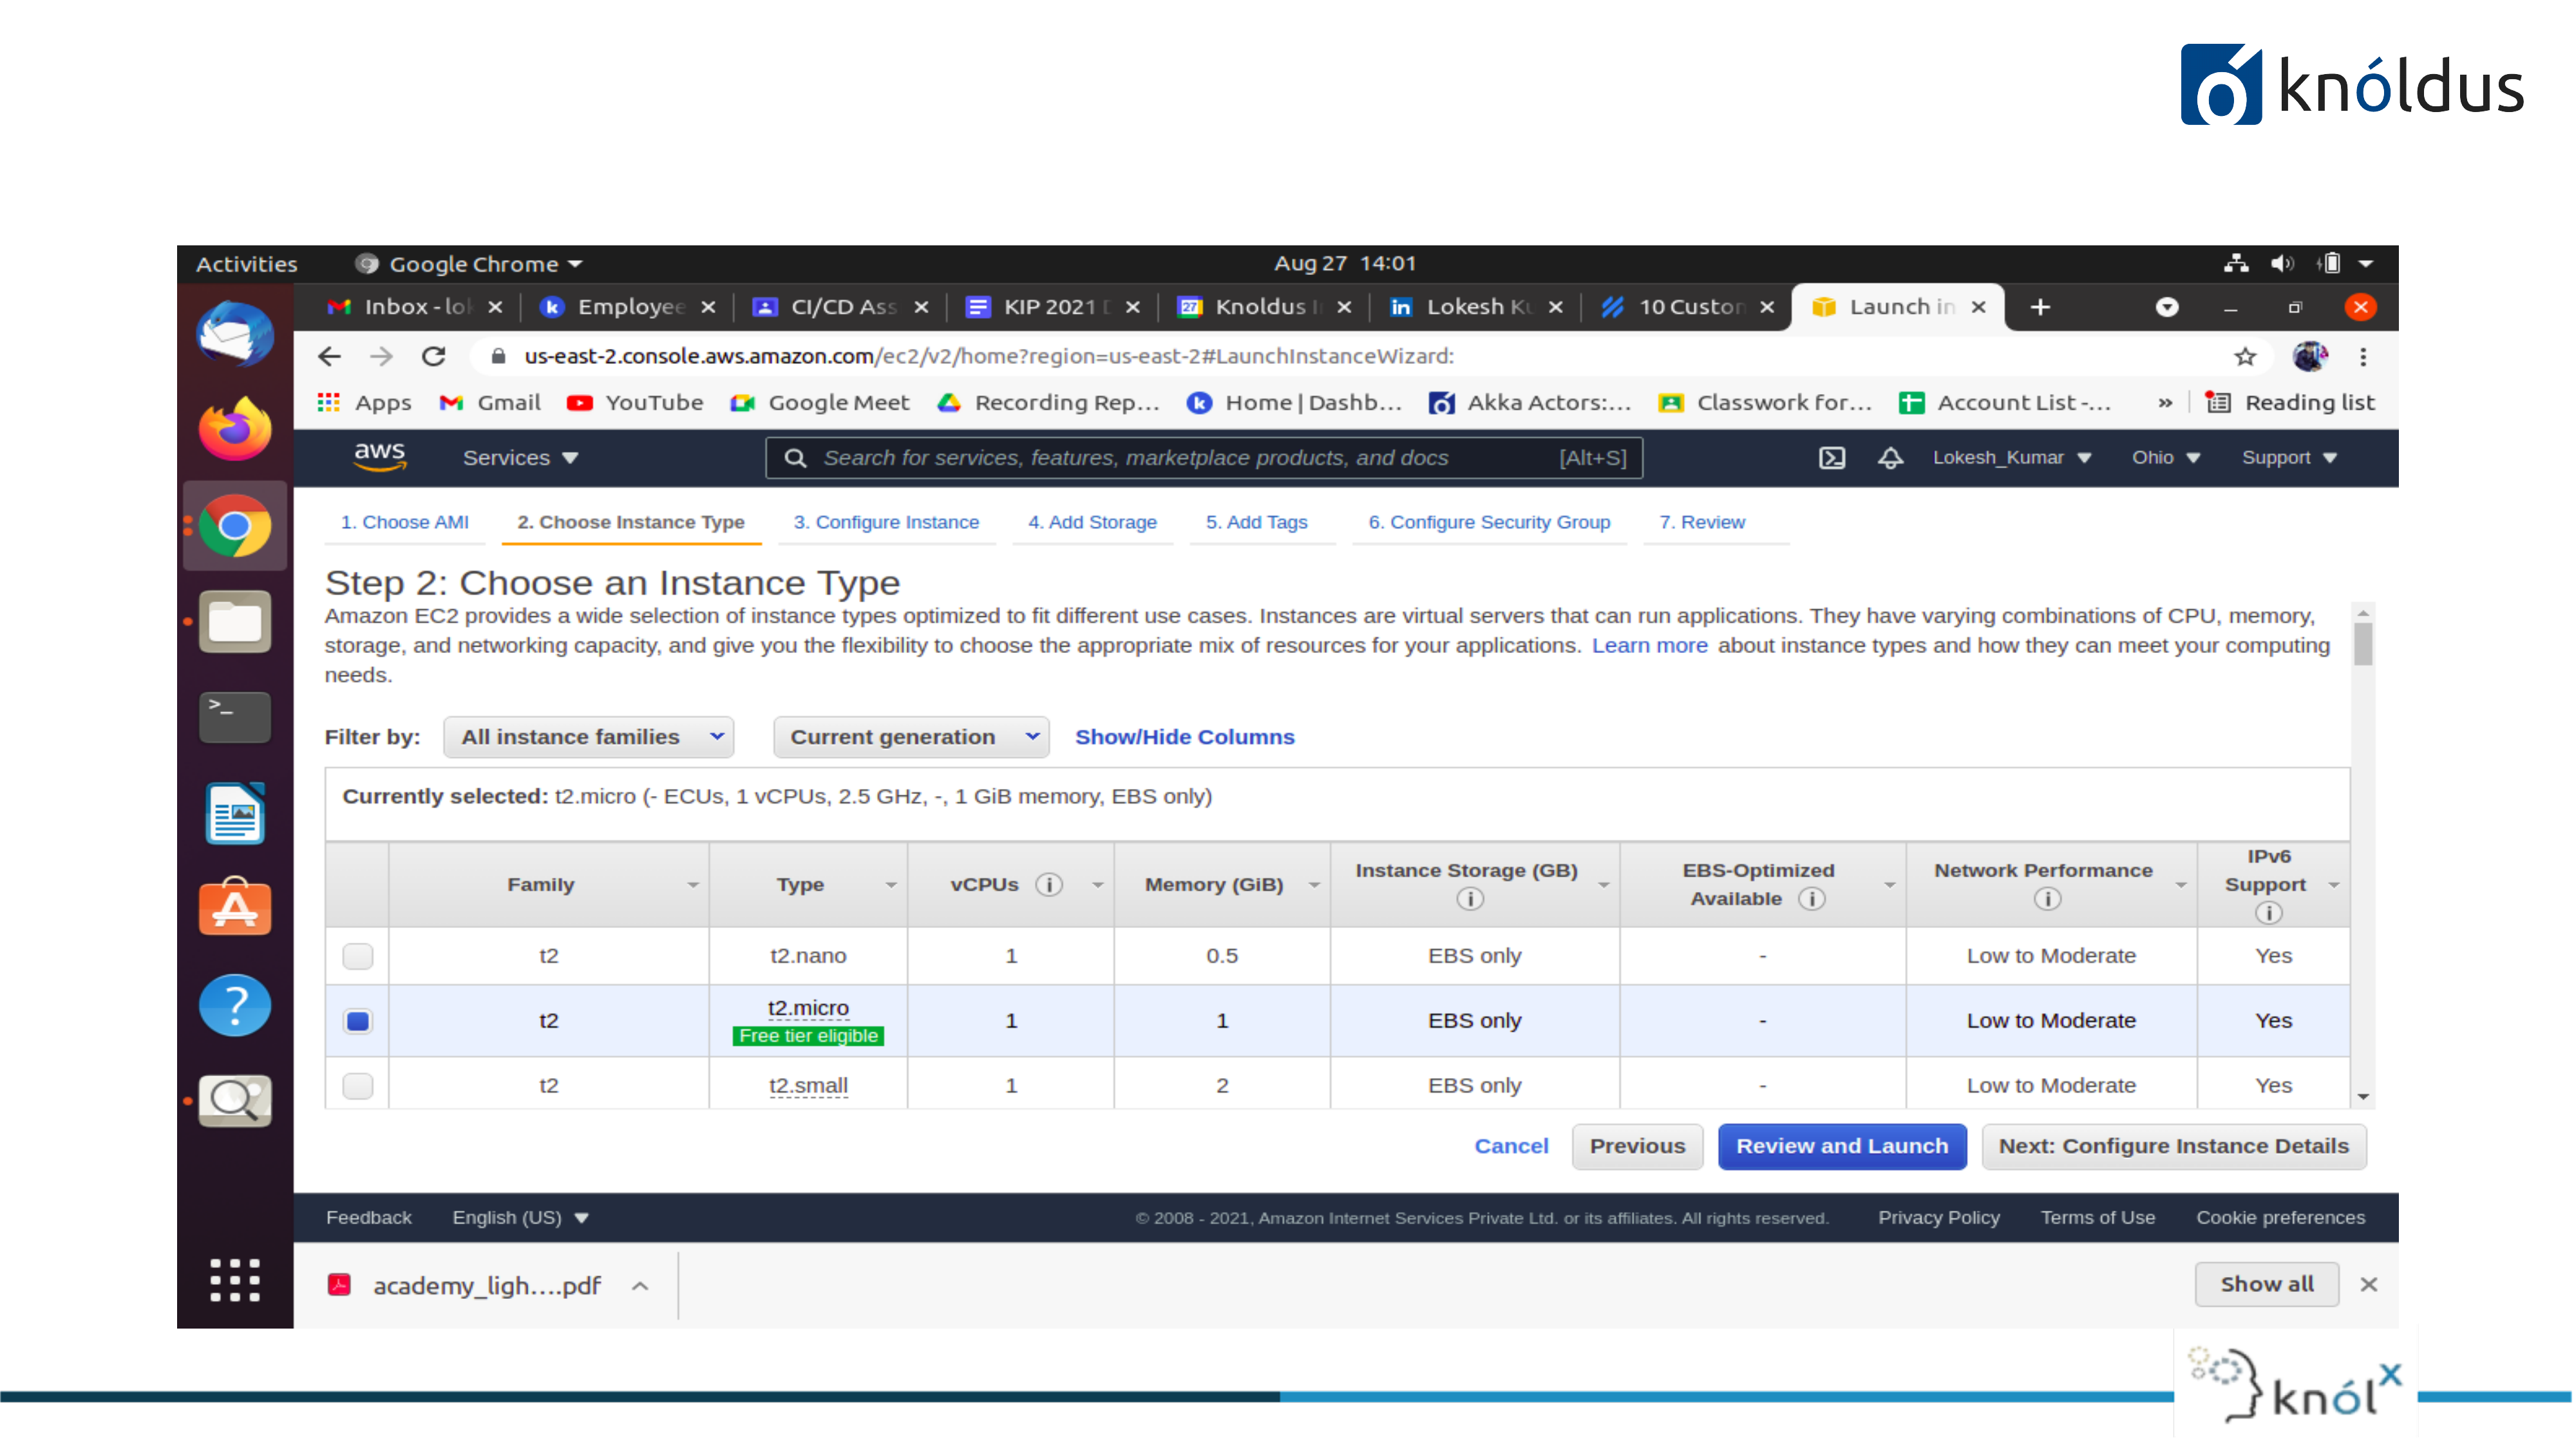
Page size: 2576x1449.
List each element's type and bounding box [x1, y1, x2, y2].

picture [0, 245, 2572, 1437]
picture [2181, 44, 2524, 125]
